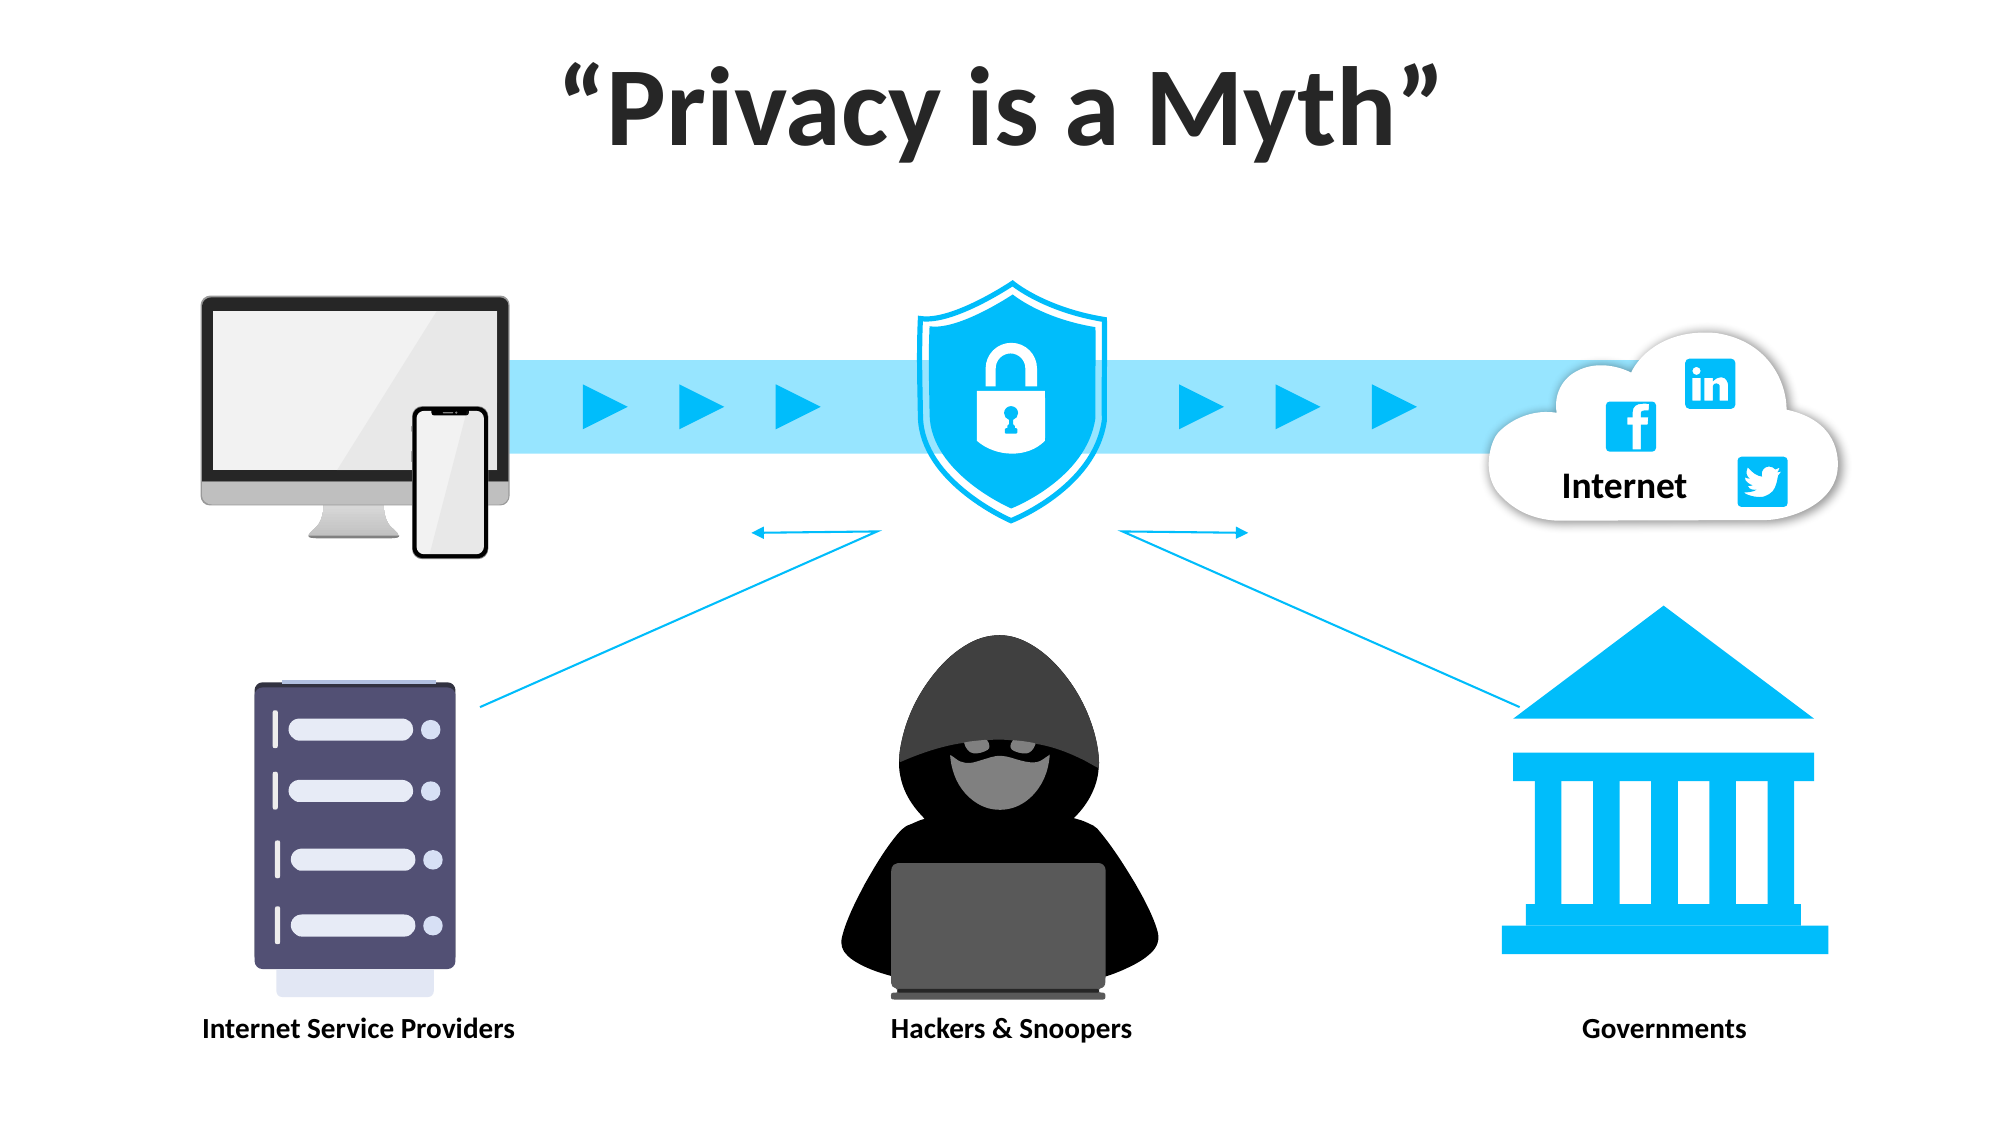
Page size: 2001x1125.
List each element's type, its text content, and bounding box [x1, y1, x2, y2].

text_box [582, 384, 821, 430]
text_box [1179, 384, 1417, 430]
text_box [1117, 526, 1501, 700]
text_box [254, 679, 456, 997]
text_box [511, 359, 919, 455]
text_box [841, 635, 1159, 1000]
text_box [1501, 605, 1829, 955]
text_box Governments [1463, 1001, 1866, 1052]
text_box [479, 526, 883, 709]
list “Privacy is a Myth” [53, 55, 1952, 175]
text_box Hackers & Snoopers [810, 1002, 1213, 1053]
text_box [1488, 332, 1838, 521]
text_box Internet Service Providers [157, 1002, 560, 1052]
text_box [919, 283, 1105, 521]
text_box [1105, 359, 1488, 455]
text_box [199, 294, 511, 559]
